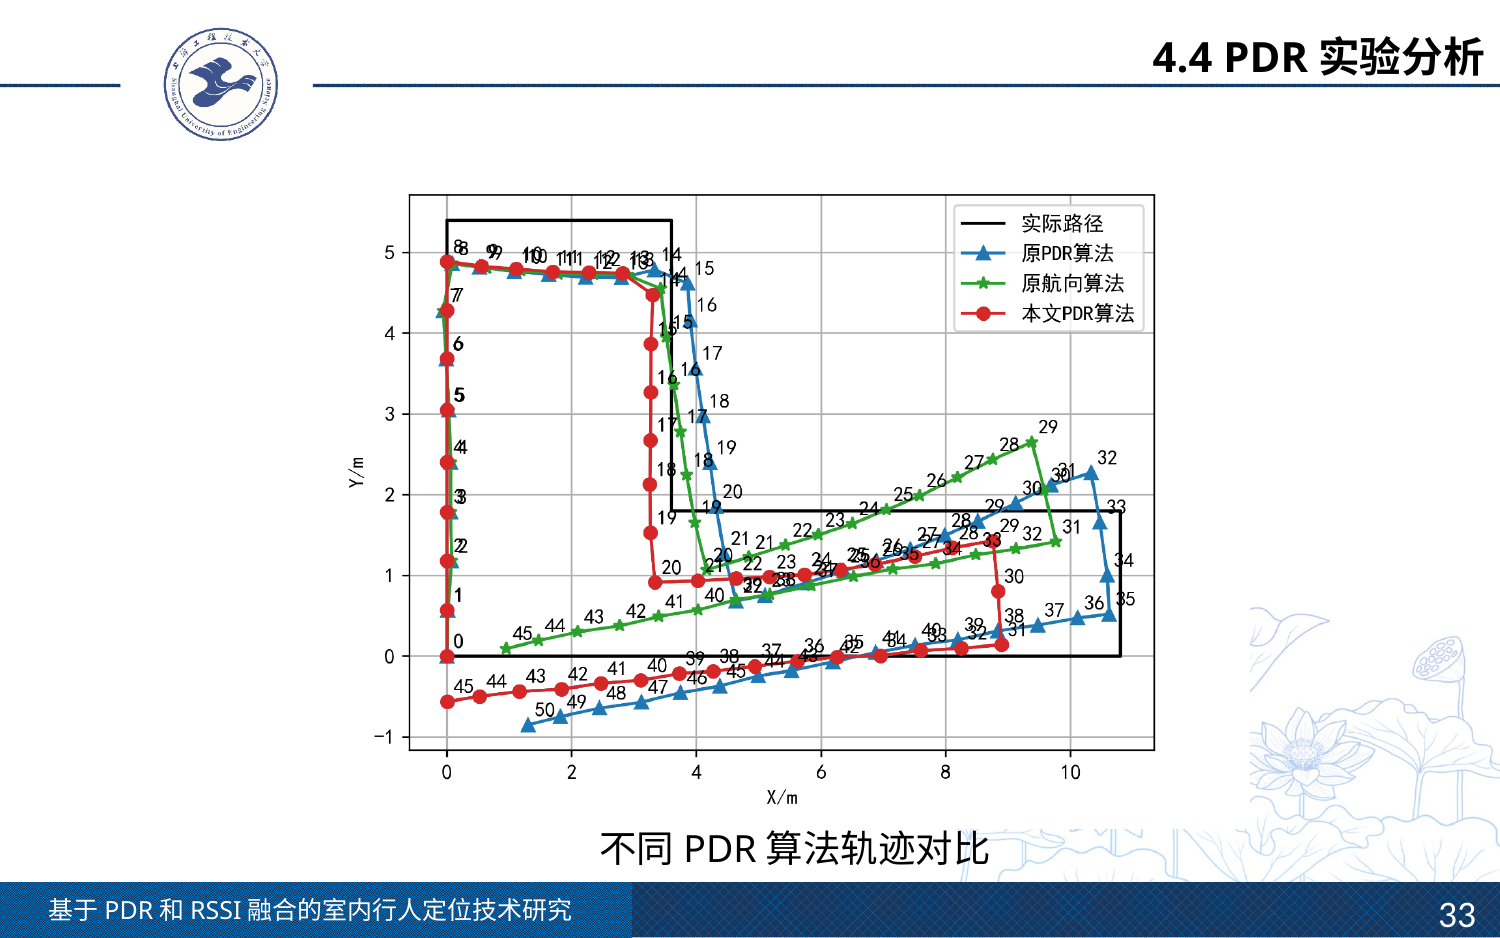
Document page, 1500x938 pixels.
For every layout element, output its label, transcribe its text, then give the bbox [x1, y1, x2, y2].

text_box 不同PDR算法轨迹对比 [584, 837, 1140, 878]
picture [0, 0, 1500, 938]
text_box 4.4 PDR实验分析 [537, 23, 1500, 89]
slide_number 33 [1423, 882, 1495, 933]
